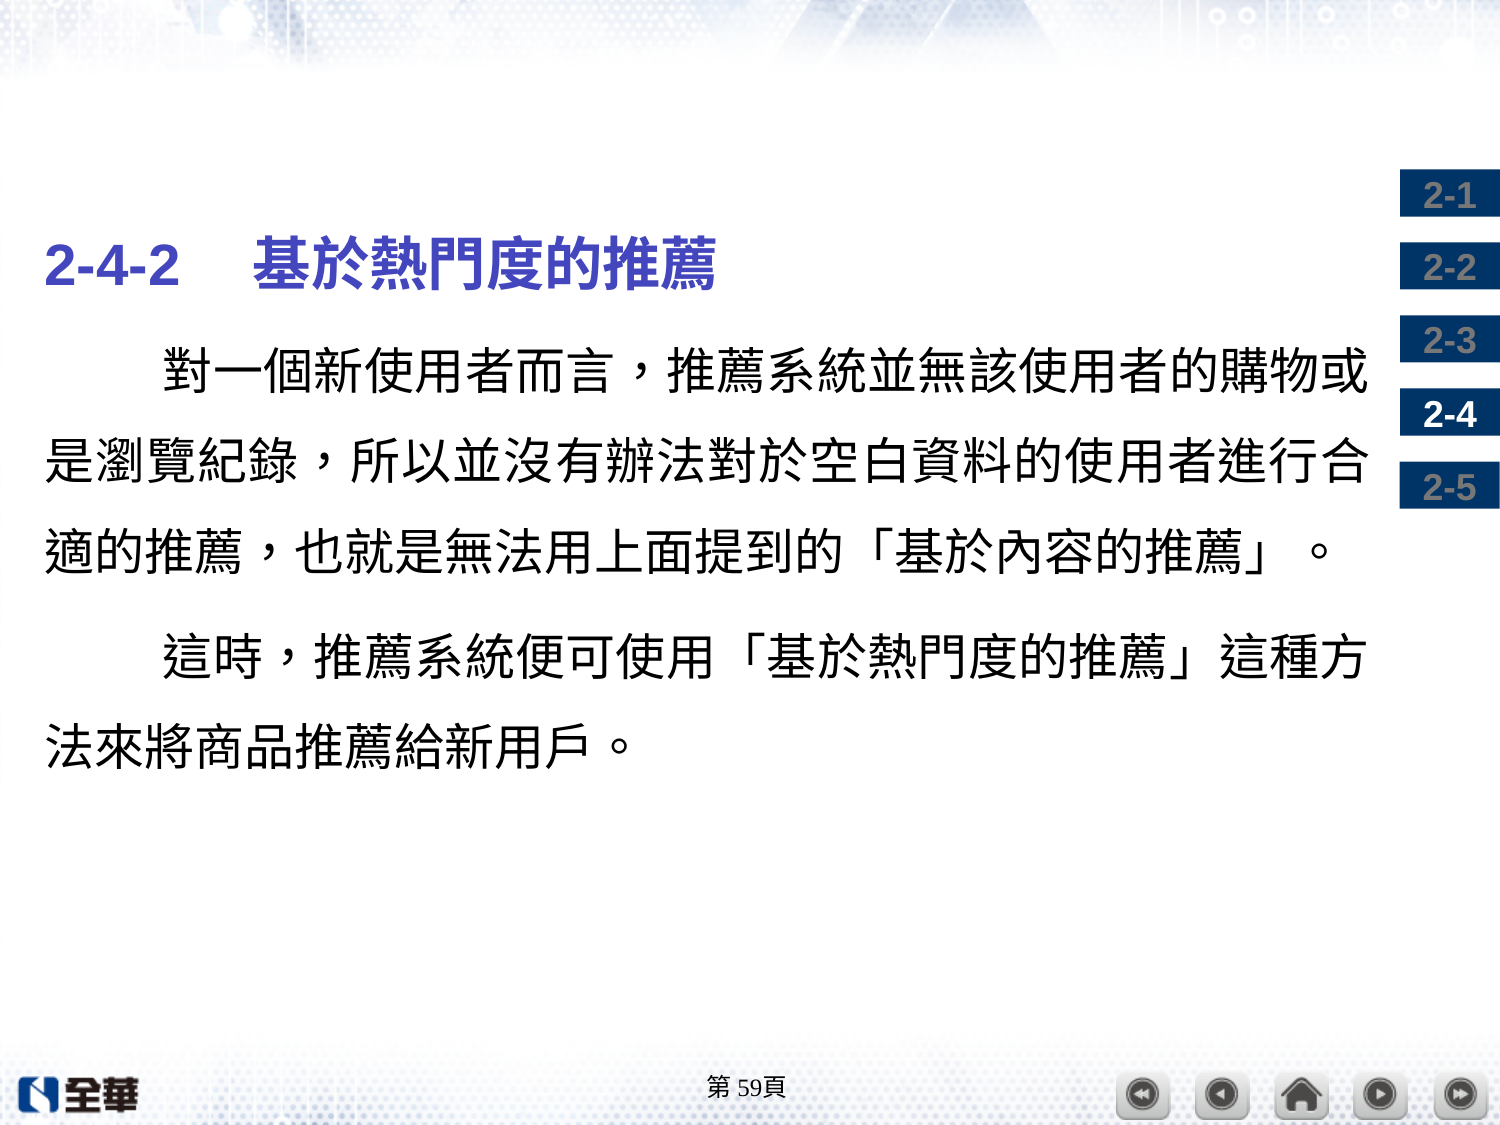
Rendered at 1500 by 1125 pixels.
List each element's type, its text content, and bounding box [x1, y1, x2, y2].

picture [0, 0, 1500, 1125]
list 2-4-2 基於熱門度的推薦 對一個新使用者而言，推薦系統並無該使用者的購物或是瀏覽紀錄，所以並沒有辦法對於空白資料的使用者進行合適的推薦，也就是無法用上面提到的「基於內容的推薦」。 這時，推薦系統便可使用「基於熱門度的推薦」這種方法來將商品推薦給新用戶。 [29, 219, 1386, 1048]
